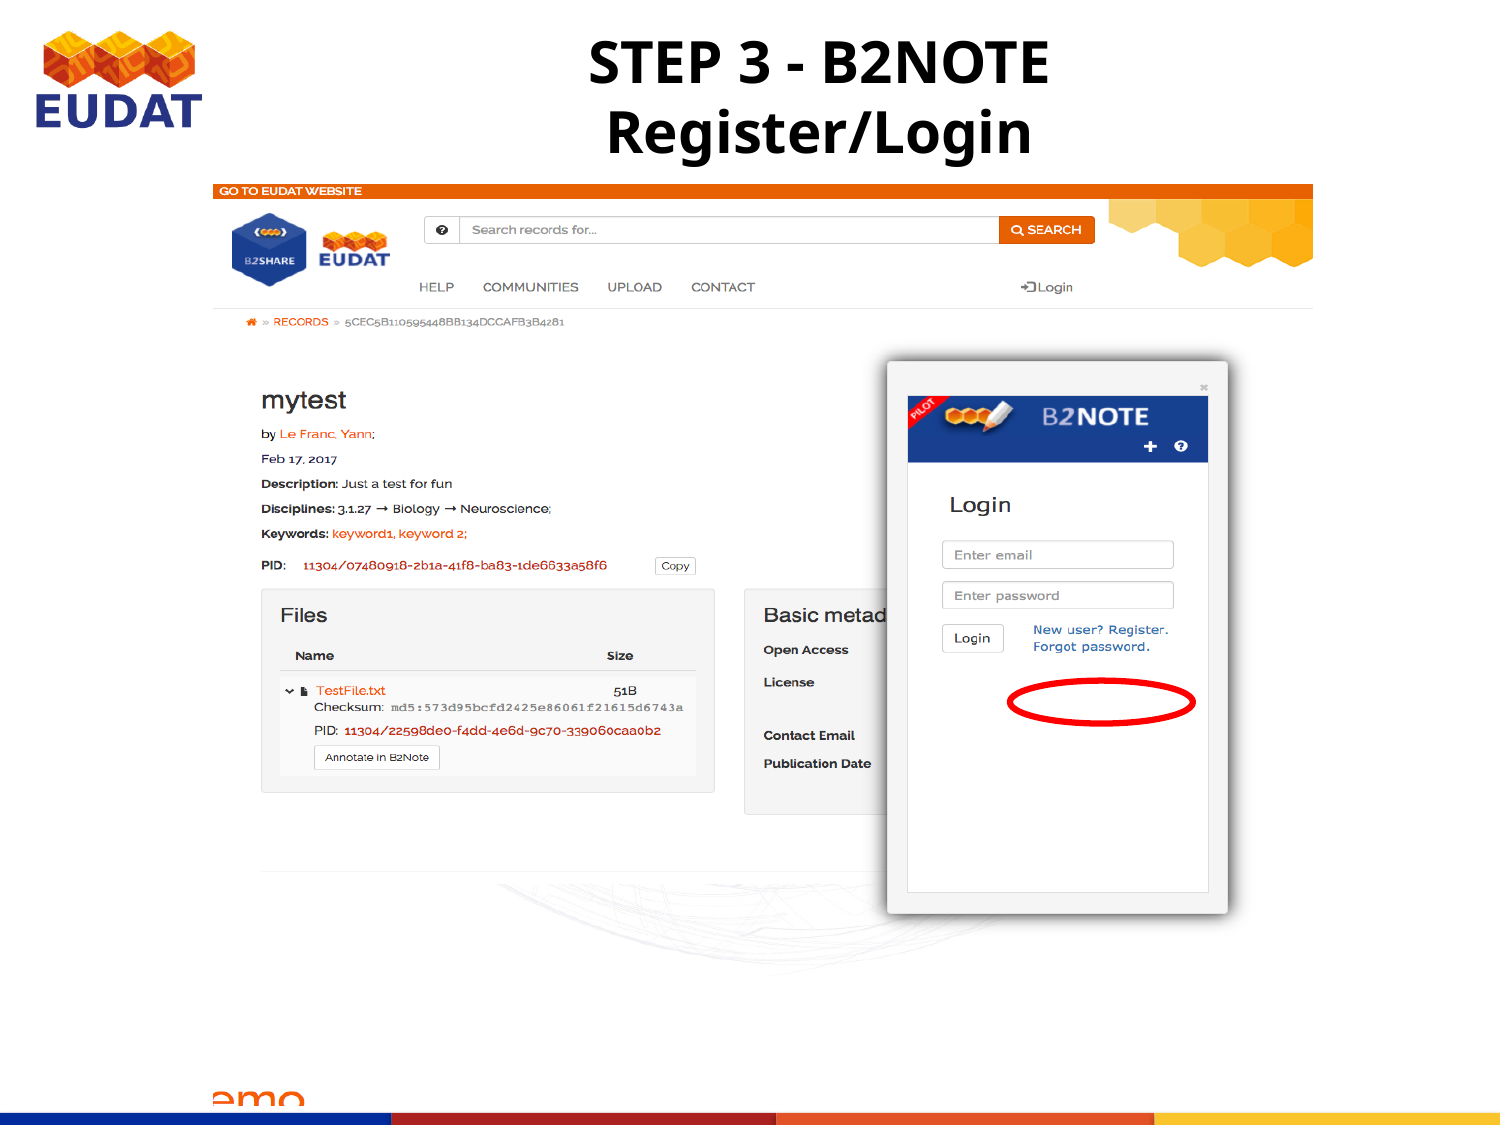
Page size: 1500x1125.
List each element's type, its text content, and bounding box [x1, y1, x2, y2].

text_box STEP 3 - B2NOTE Register/Login [213, 18, 1427, 161]
picture [8, 0, 210, 161]
picture [213, 184, 1314, 1107]
